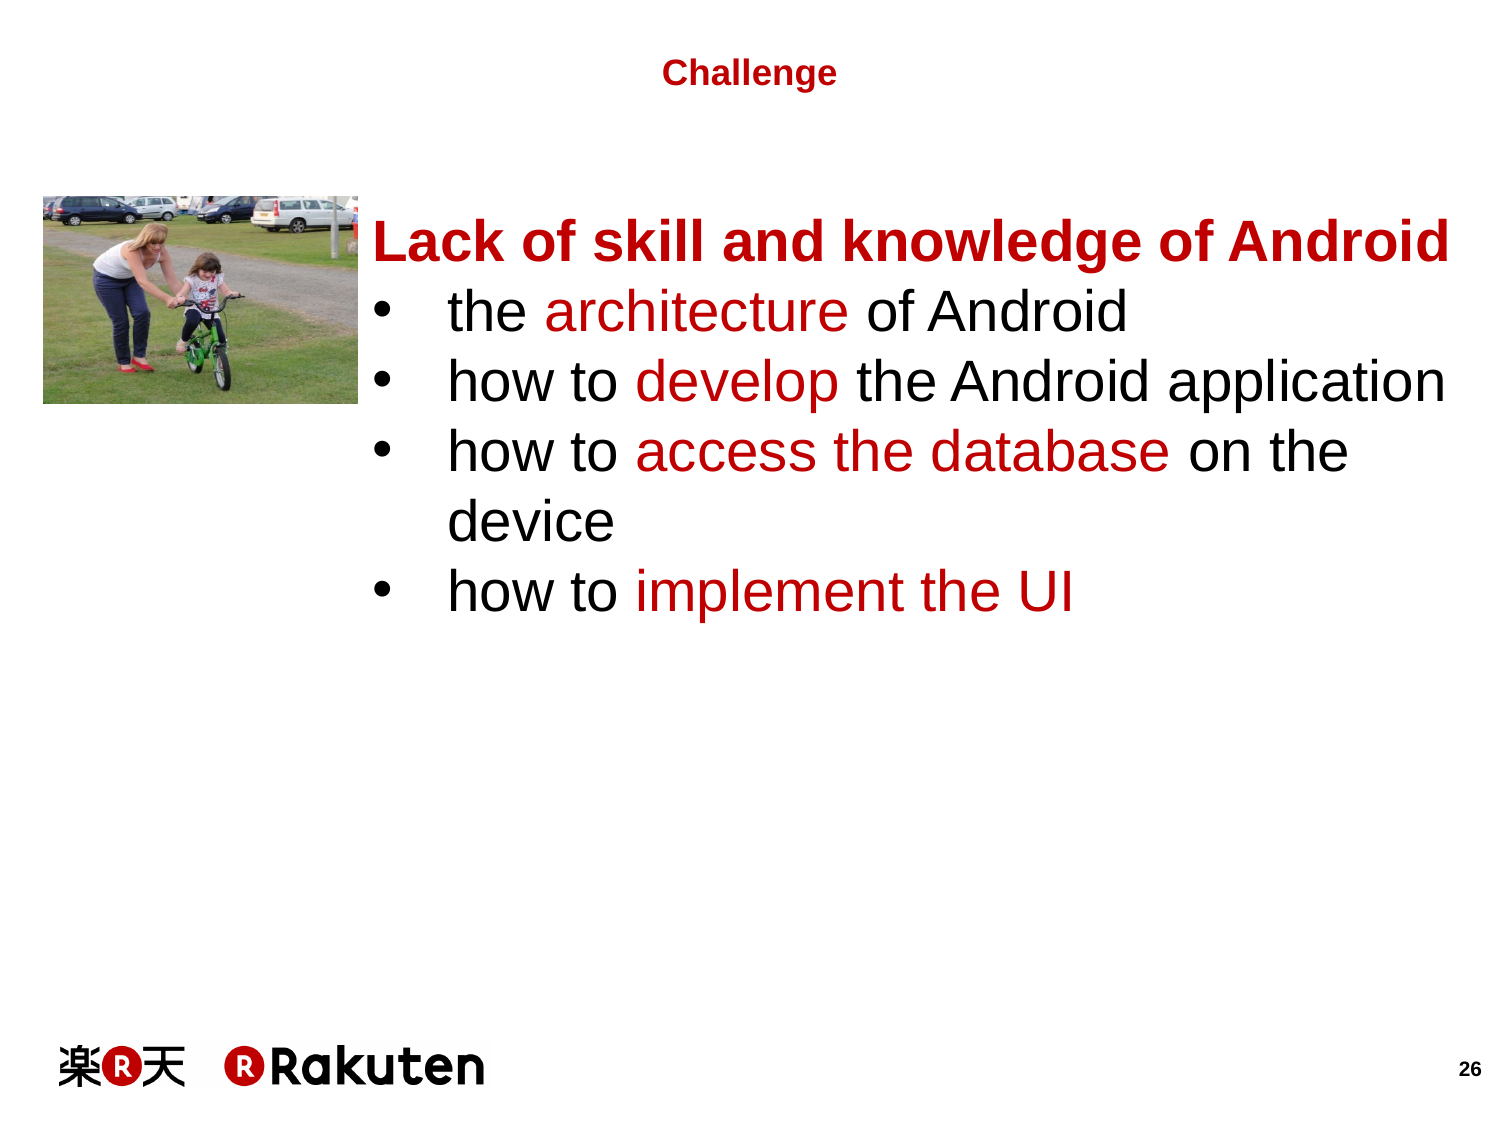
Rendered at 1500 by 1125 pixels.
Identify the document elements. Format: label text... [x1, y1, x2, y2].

picture [53, 1039, 491, 1093]
title Challenge [59, 41, 1441, 101]
text_box Lack of skill and knowledge of Android the architecture of Android how to develop the Android application how to access the database on the device how to implement the UI [357, 196, 1500, 669]
picture [42, 195, 359, 404]
